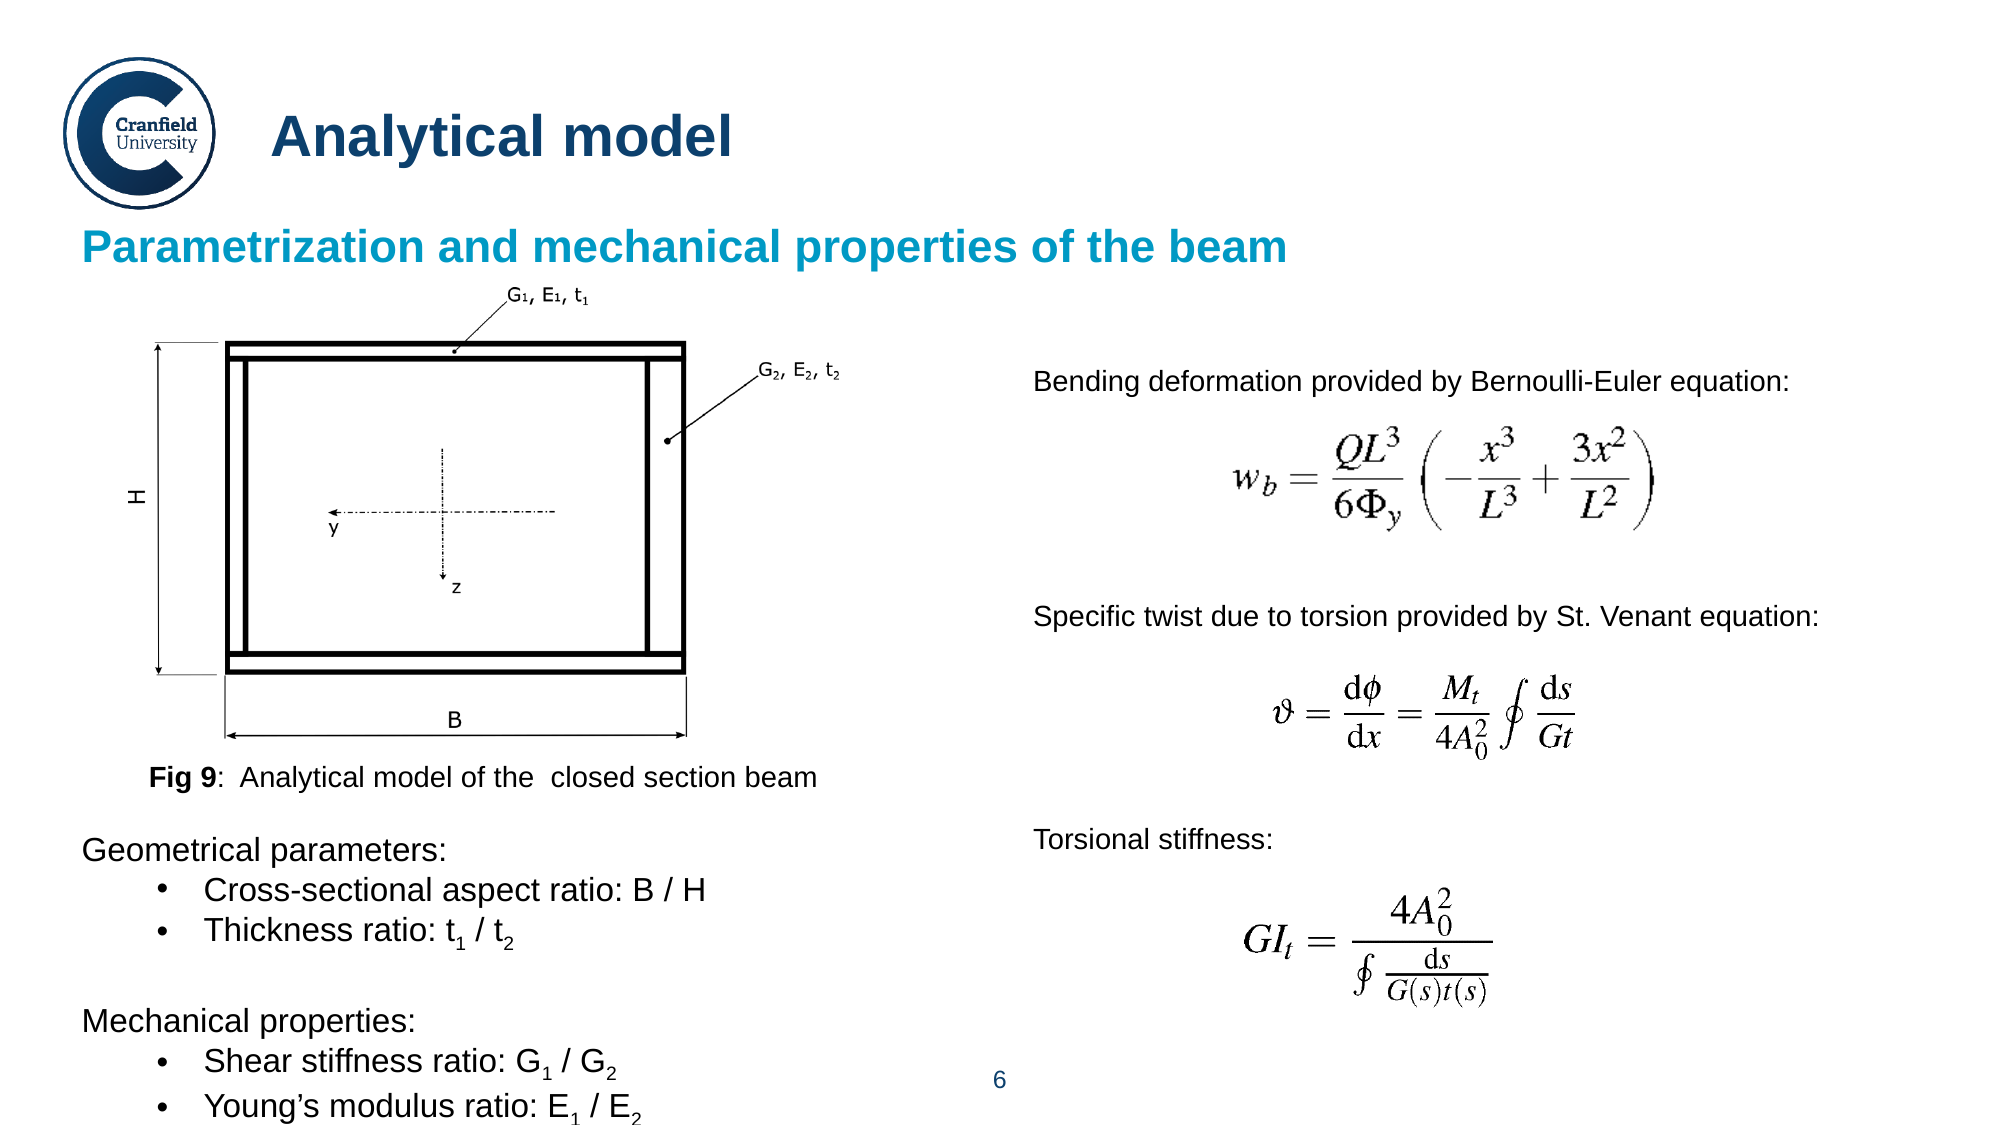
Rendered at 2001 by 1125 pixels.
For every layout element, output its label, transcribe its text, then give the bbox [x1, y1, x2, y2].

picture [59, 53, 219, 213]
list Analytical model [255, 66, 1934, 208]
text_box Geometrical parameters: Cross-sectional aspect ratio: B / H Thickness ratio: t1 / t2 Mechanical properties: Shear stiffness ratio: G1 / G2 Young’s modulus ratio: E1 / E2 [66, 821, 901, 1125]
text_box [114, 287, 853, 802]
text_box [1018, 354, 1852, 1019]
list Parametrization and mechanical properties of the beam [66, 208, 1934, 281]
